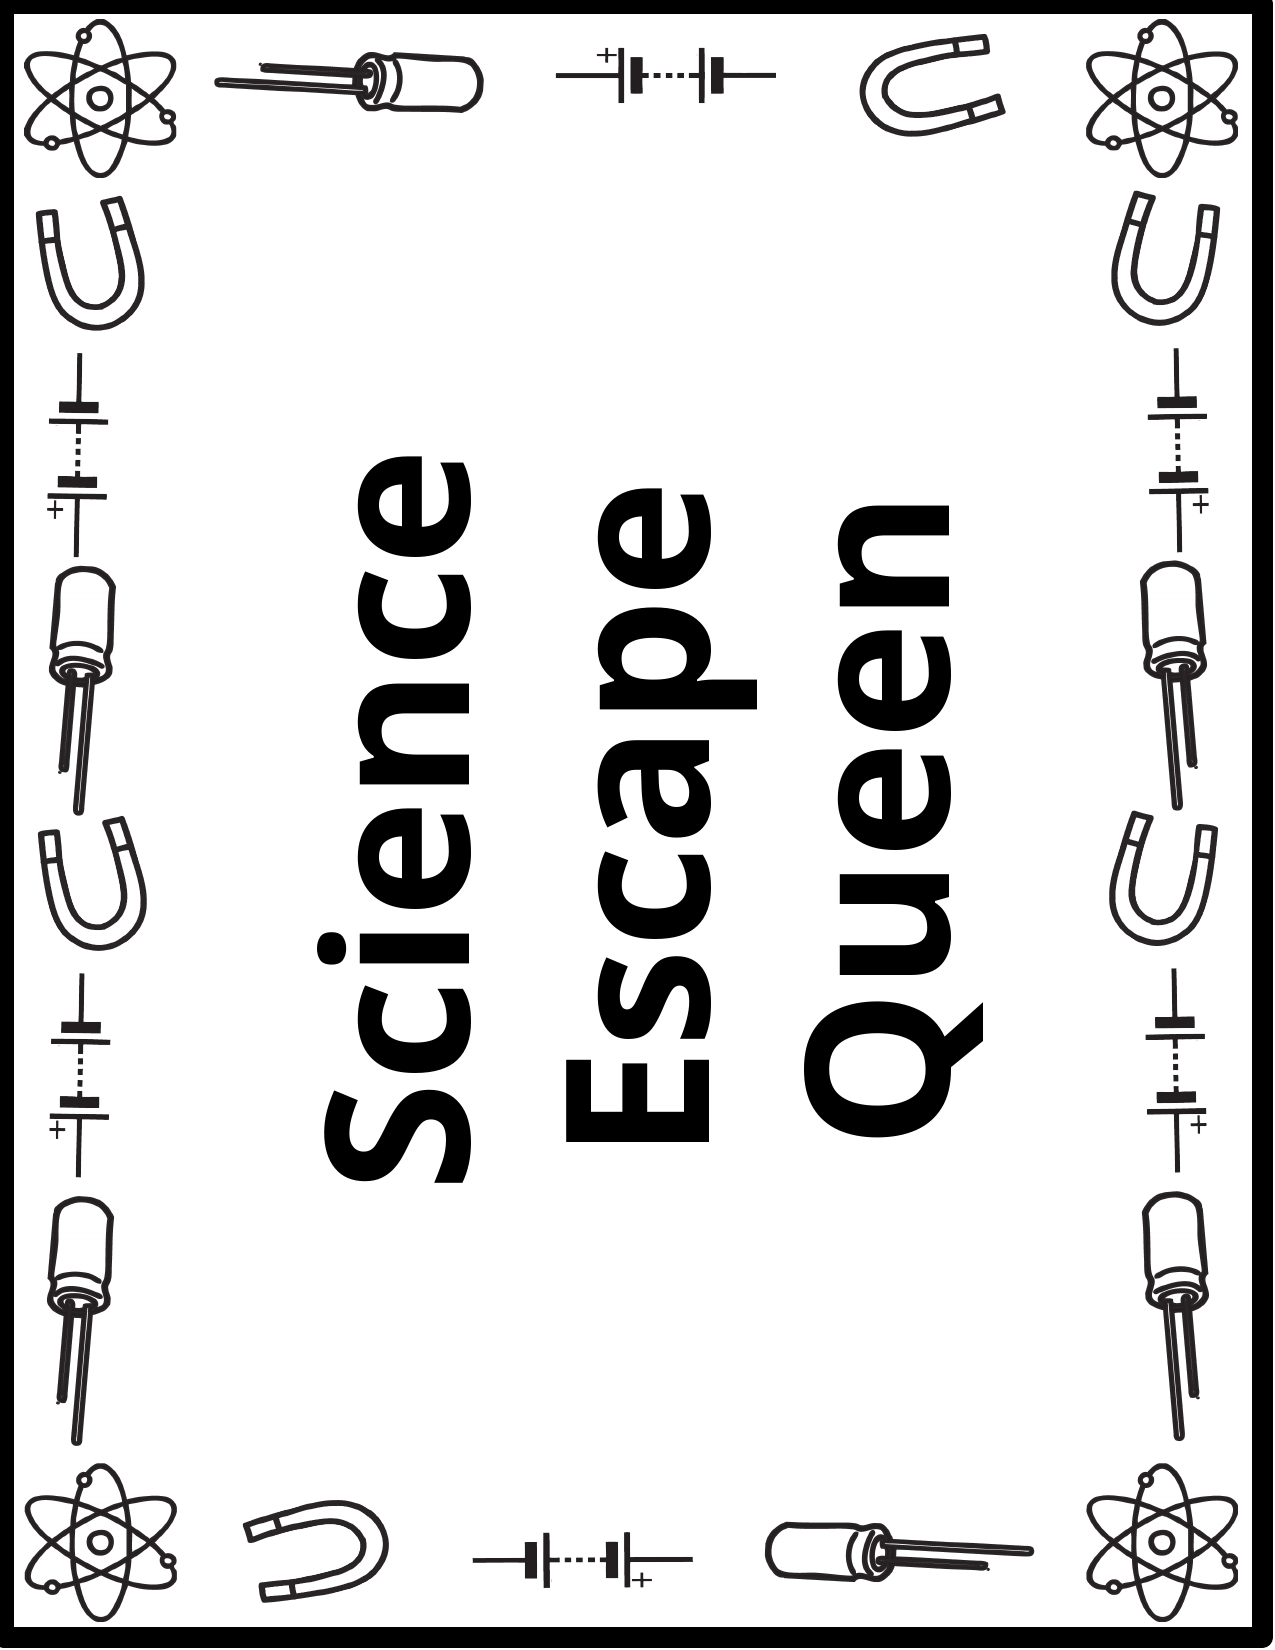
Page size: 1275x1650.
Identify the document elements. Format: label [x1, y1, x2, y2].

text_box [3, 3, 1263, 1638]
picture [24, 19, 1238, 1622]
